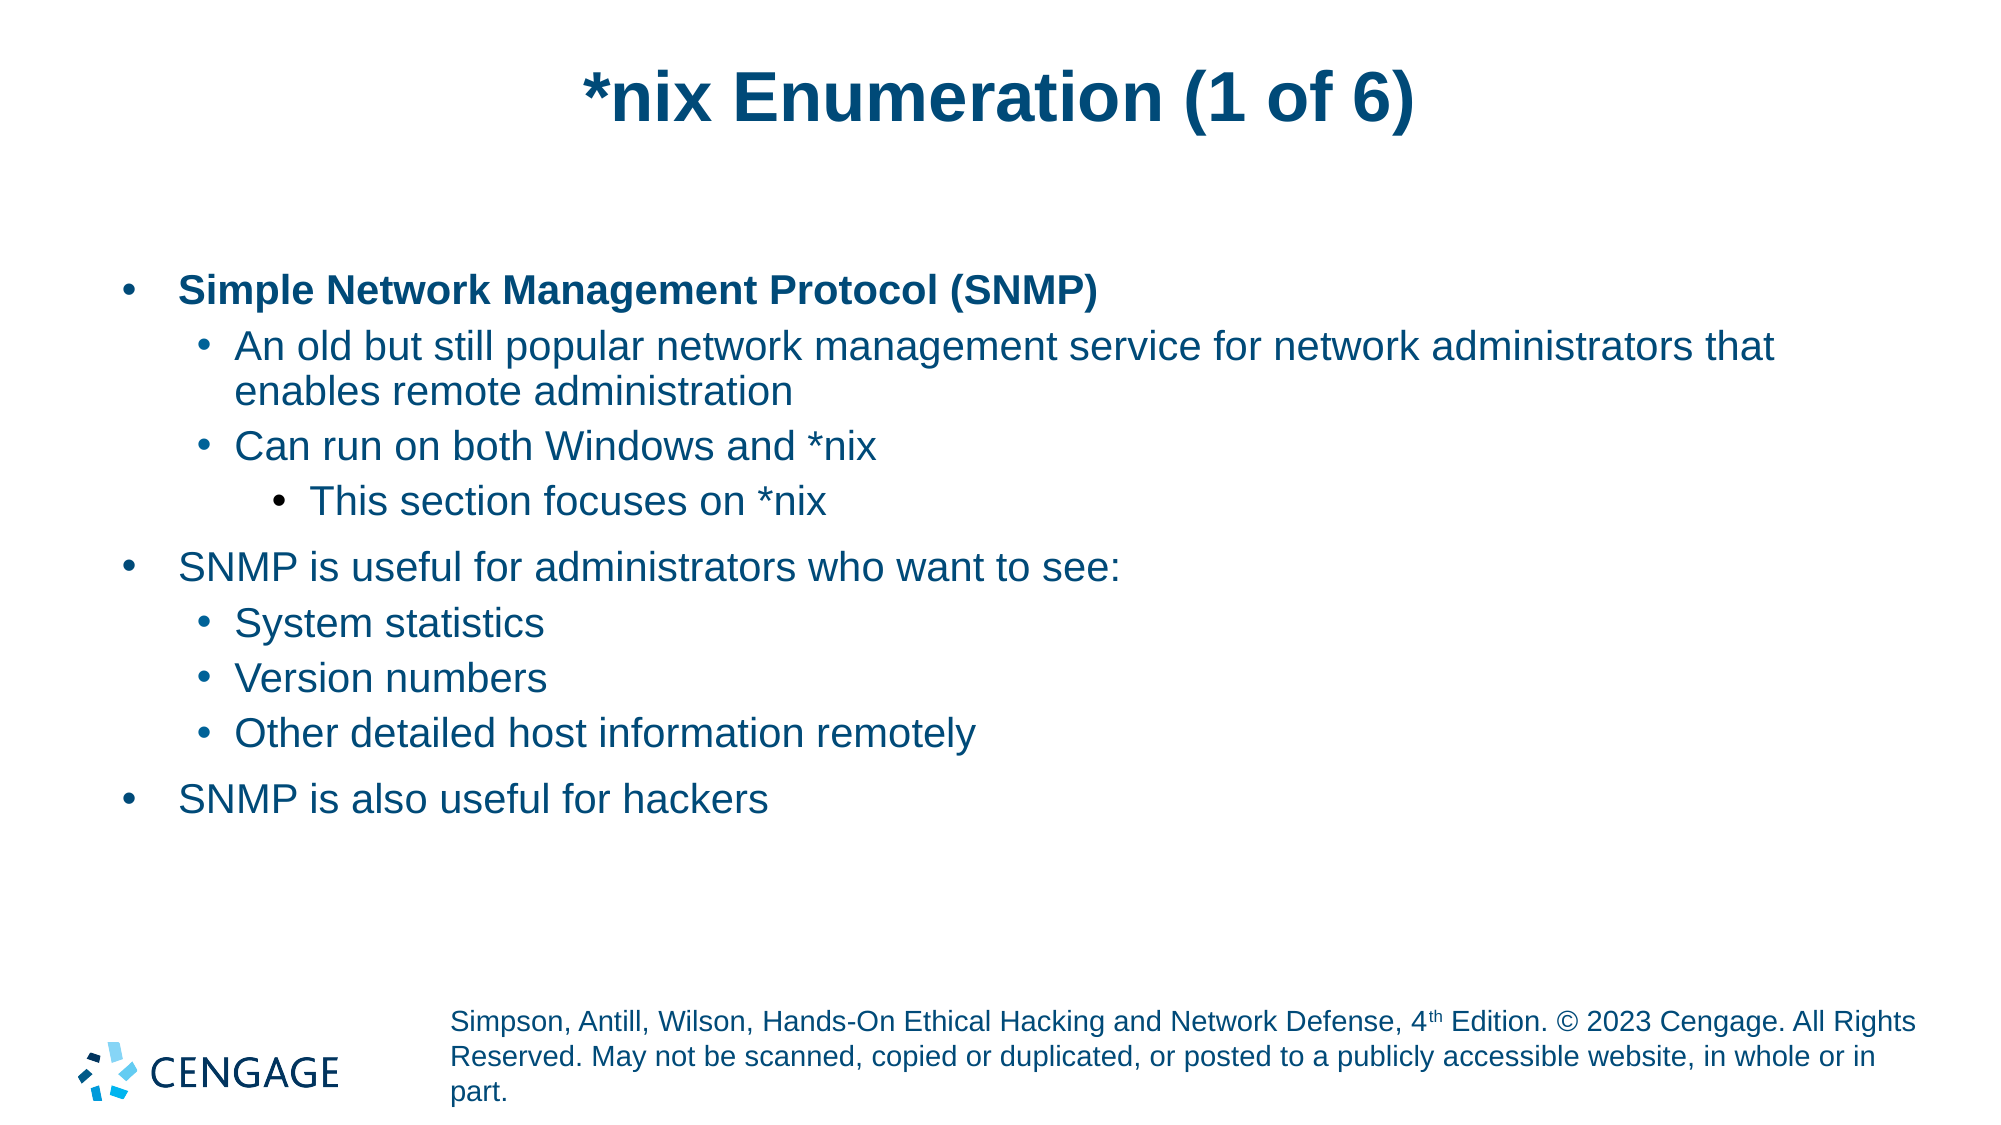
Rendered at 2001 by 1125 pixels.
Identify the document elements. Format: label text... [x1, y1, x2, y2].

picture [78, 1042, 338, 1101]
title *nix Enumeration (1 of 6) [137, 59, 1863, 171]
list Simple Network Management Protocol (SNMP) An old but still popular network management service for network administrators that enables remote administration Can run on both Windows and *nix This section focuses on *nix SNMP is useful for administrators who want to see: System statistics Version numbers Other detailed host information remotely SNMP is also useful for hackers [121, 268, 1880, 990]
